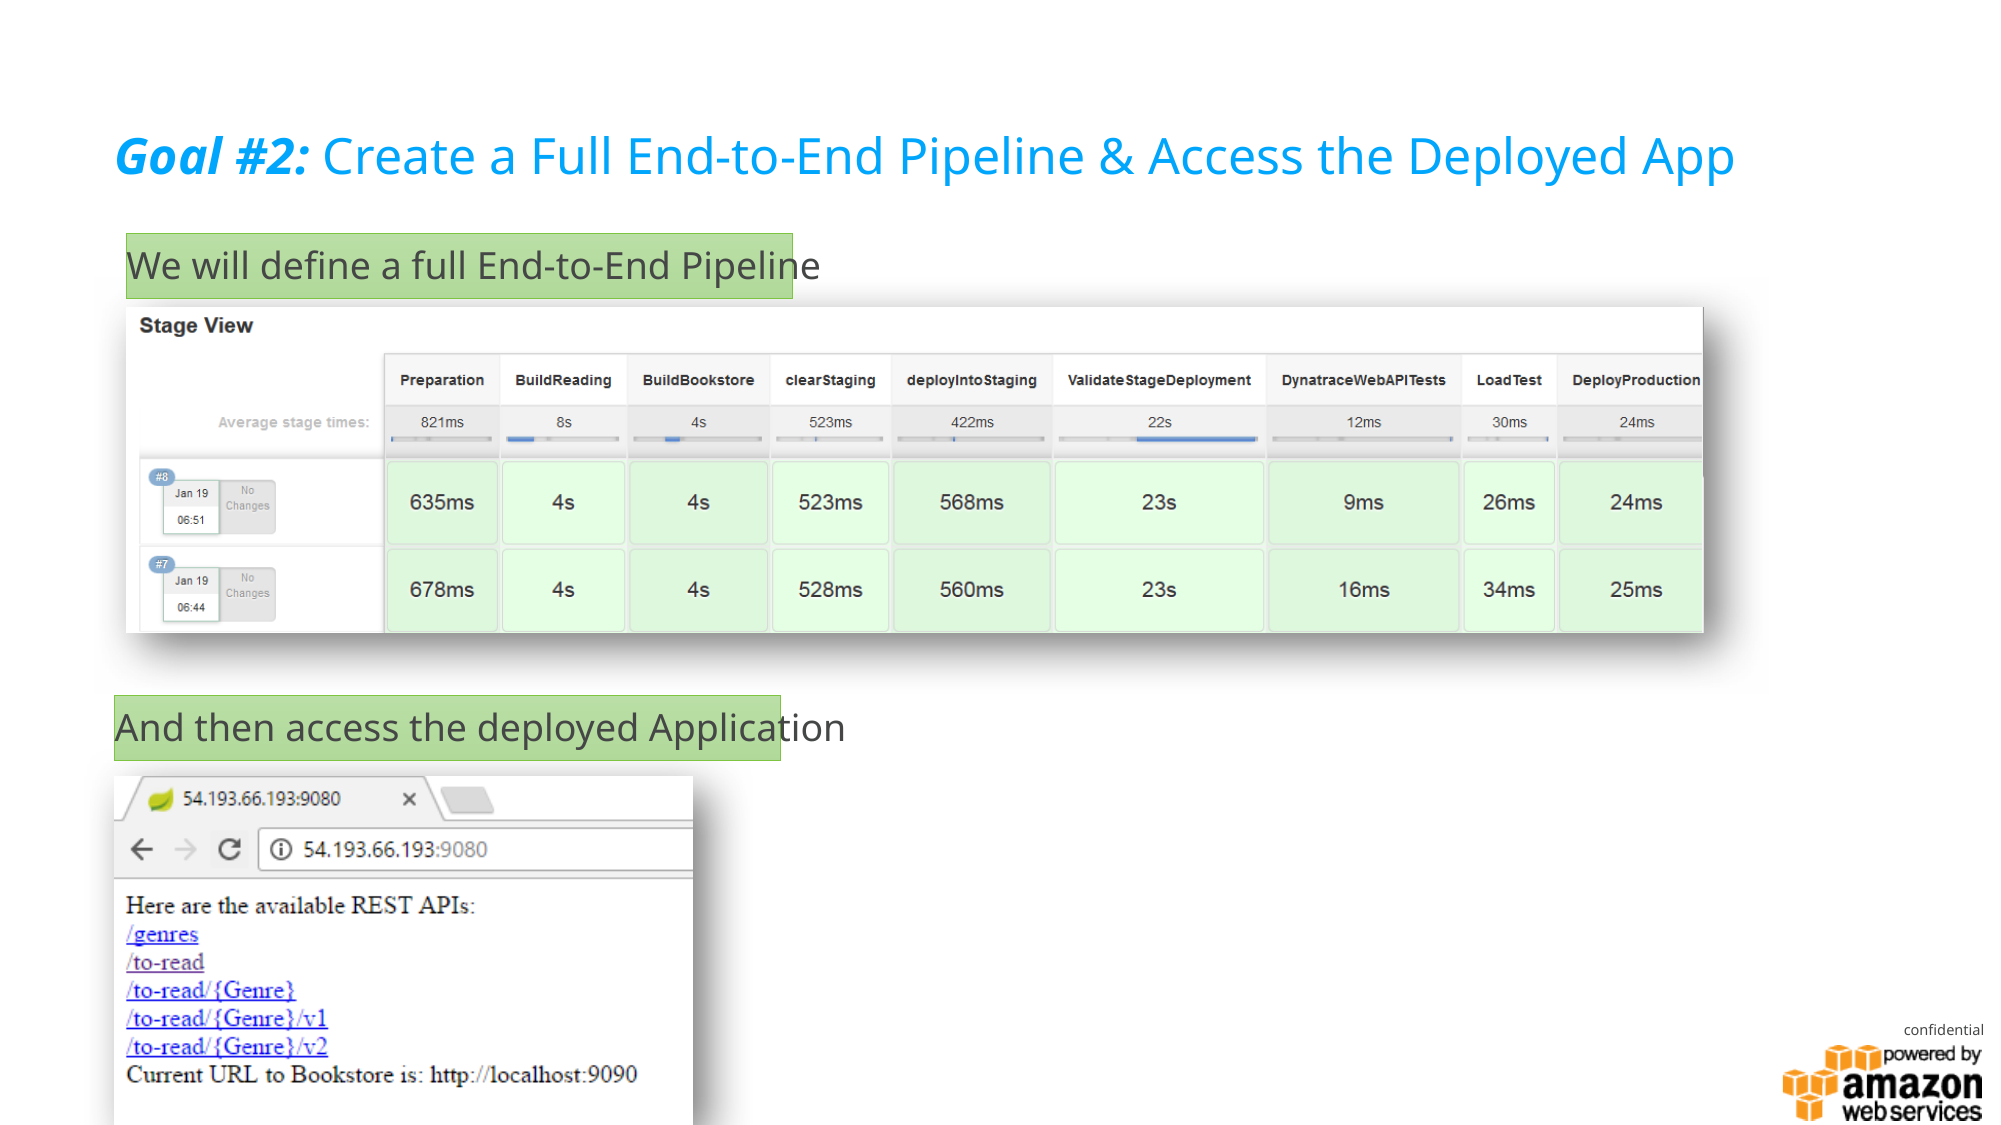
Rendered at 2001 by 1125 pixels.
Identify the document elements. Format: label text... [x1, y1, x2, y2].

title Goal #2: Create a Full End-to-End Pipeline & Access the Deployed App [114, 93, 1960, 204]
picture [126, 307, 1705, 633]
picture [1782, 1045, 1982, 1121]
picture [114, 776, 693, 1125]
text_box And then access the deployed Application [114, 695, 781, 761]
text_box We will define a full End-to-End Pipeline [126, 233, 793, 299]
